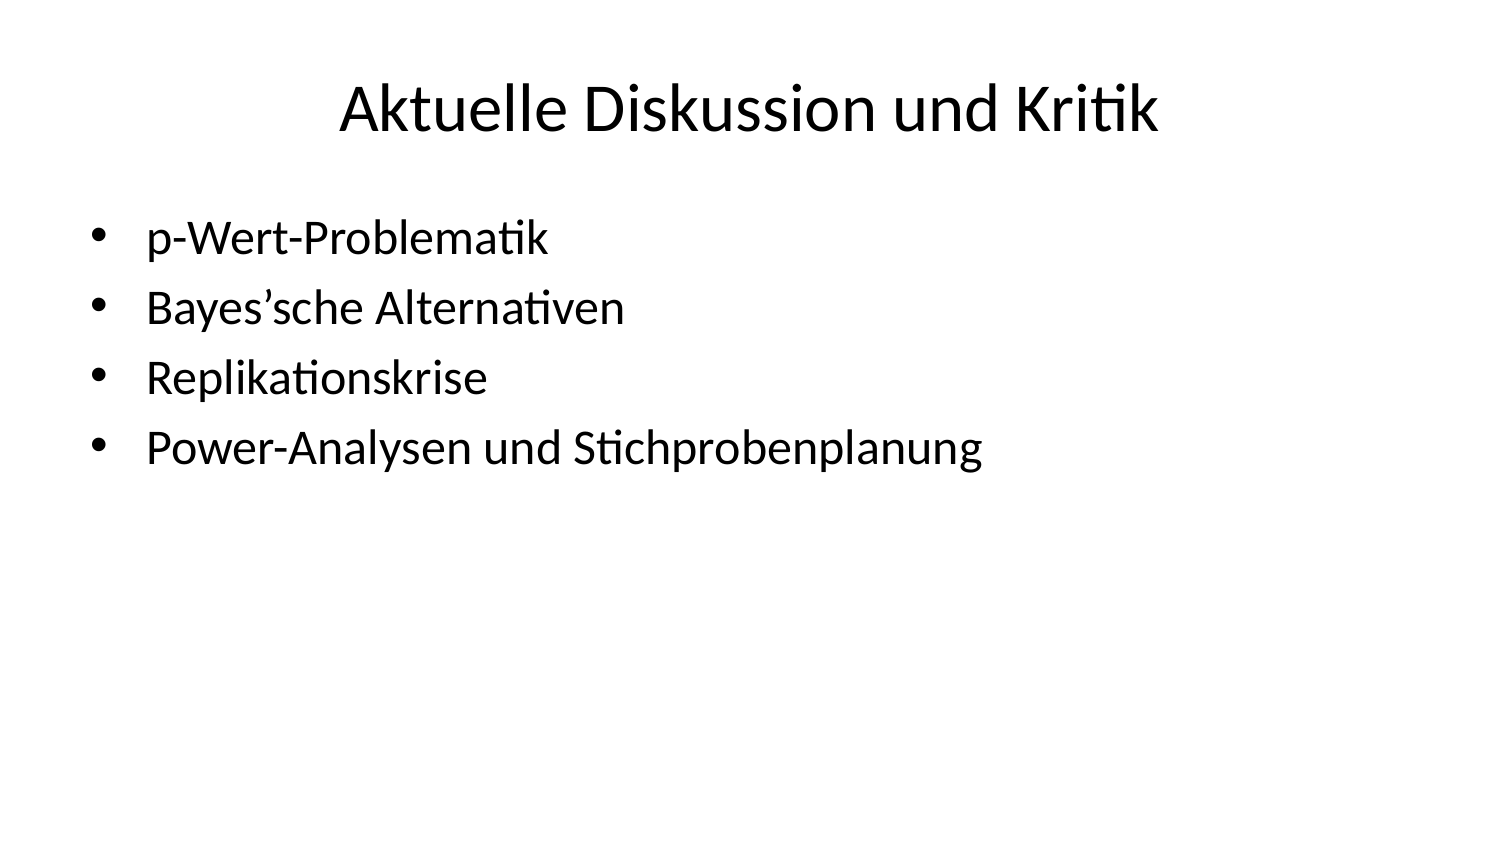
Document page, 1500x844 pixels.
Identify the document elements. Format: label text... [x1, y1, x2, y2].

list p-Wert-Problematik Bayes’sche Alternativen Replikationskrise Power-Analysen und Stichprobenplanung [75, 196, 1425, 754]
title Aktuelle Diskussion und Kritik [75, 33, 1425, 175]
